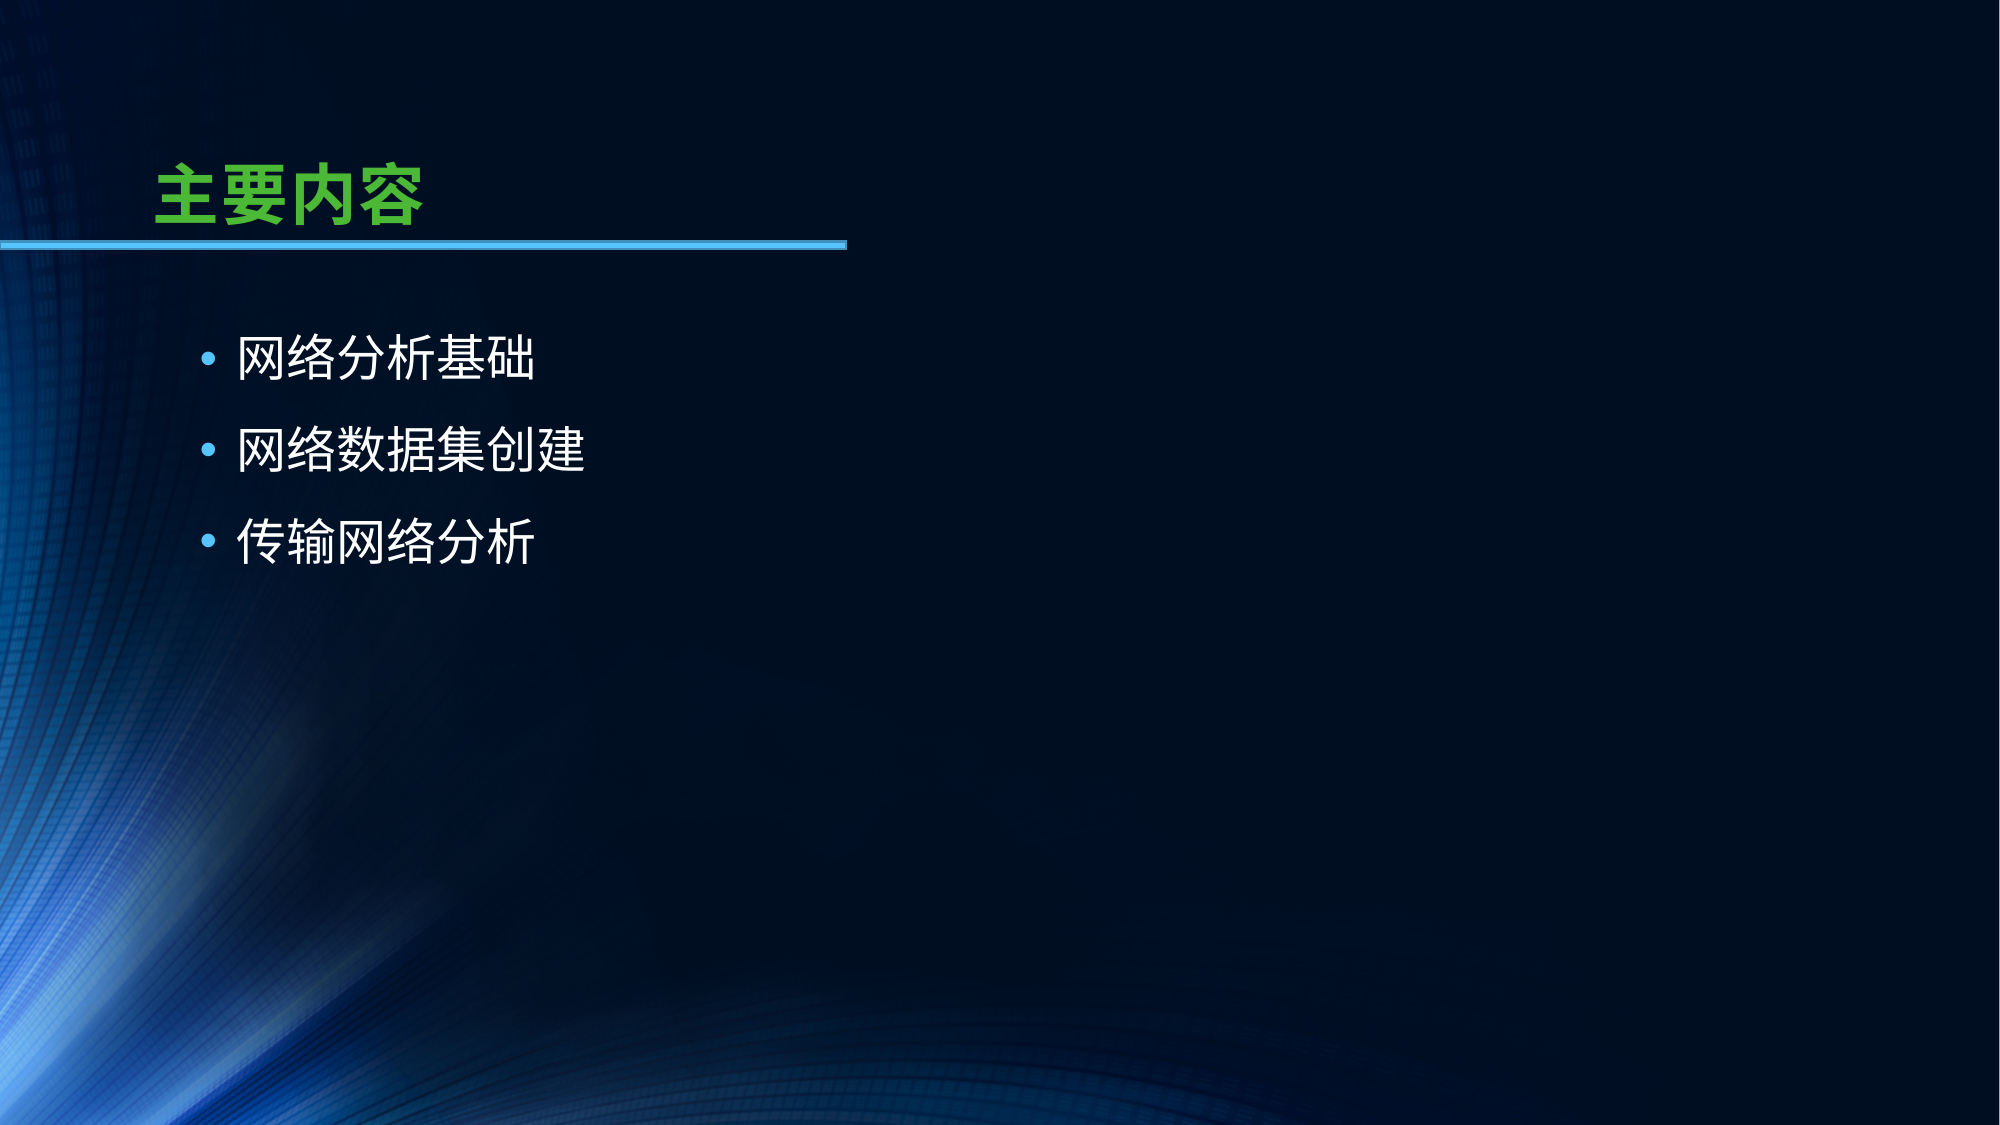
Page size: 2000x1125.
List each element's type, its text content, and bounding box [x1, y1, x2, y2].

picture [0, 0, 2000, 1125]
title 主要内容 [137, 16, 1638, 242]
list 网络分析基础 网络数据集创建 传输网络分析 [184, 326, 1780, 1071]
